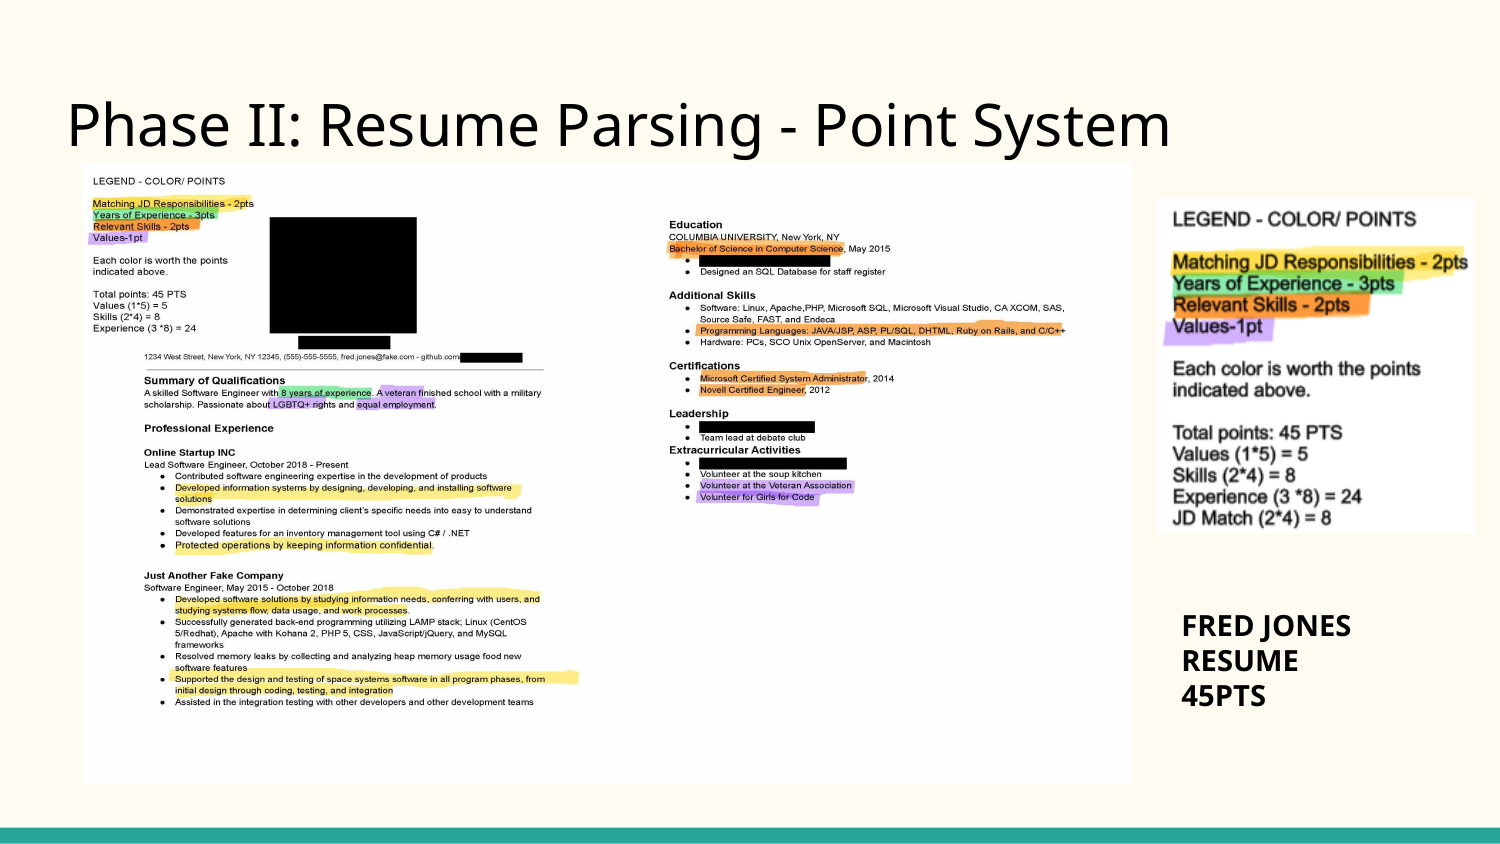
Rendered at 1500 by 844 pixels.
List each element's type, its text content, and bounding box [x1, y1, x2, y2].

picture [1156, 198, 1476, 534]
text_box FRED JONES RESUME 45PTS [1166, 592, 1449, 728]
title Phase II: Resume Parsing - Point System [51, 72, 1449, 174]
picture [81, 162, 1133, 784]
